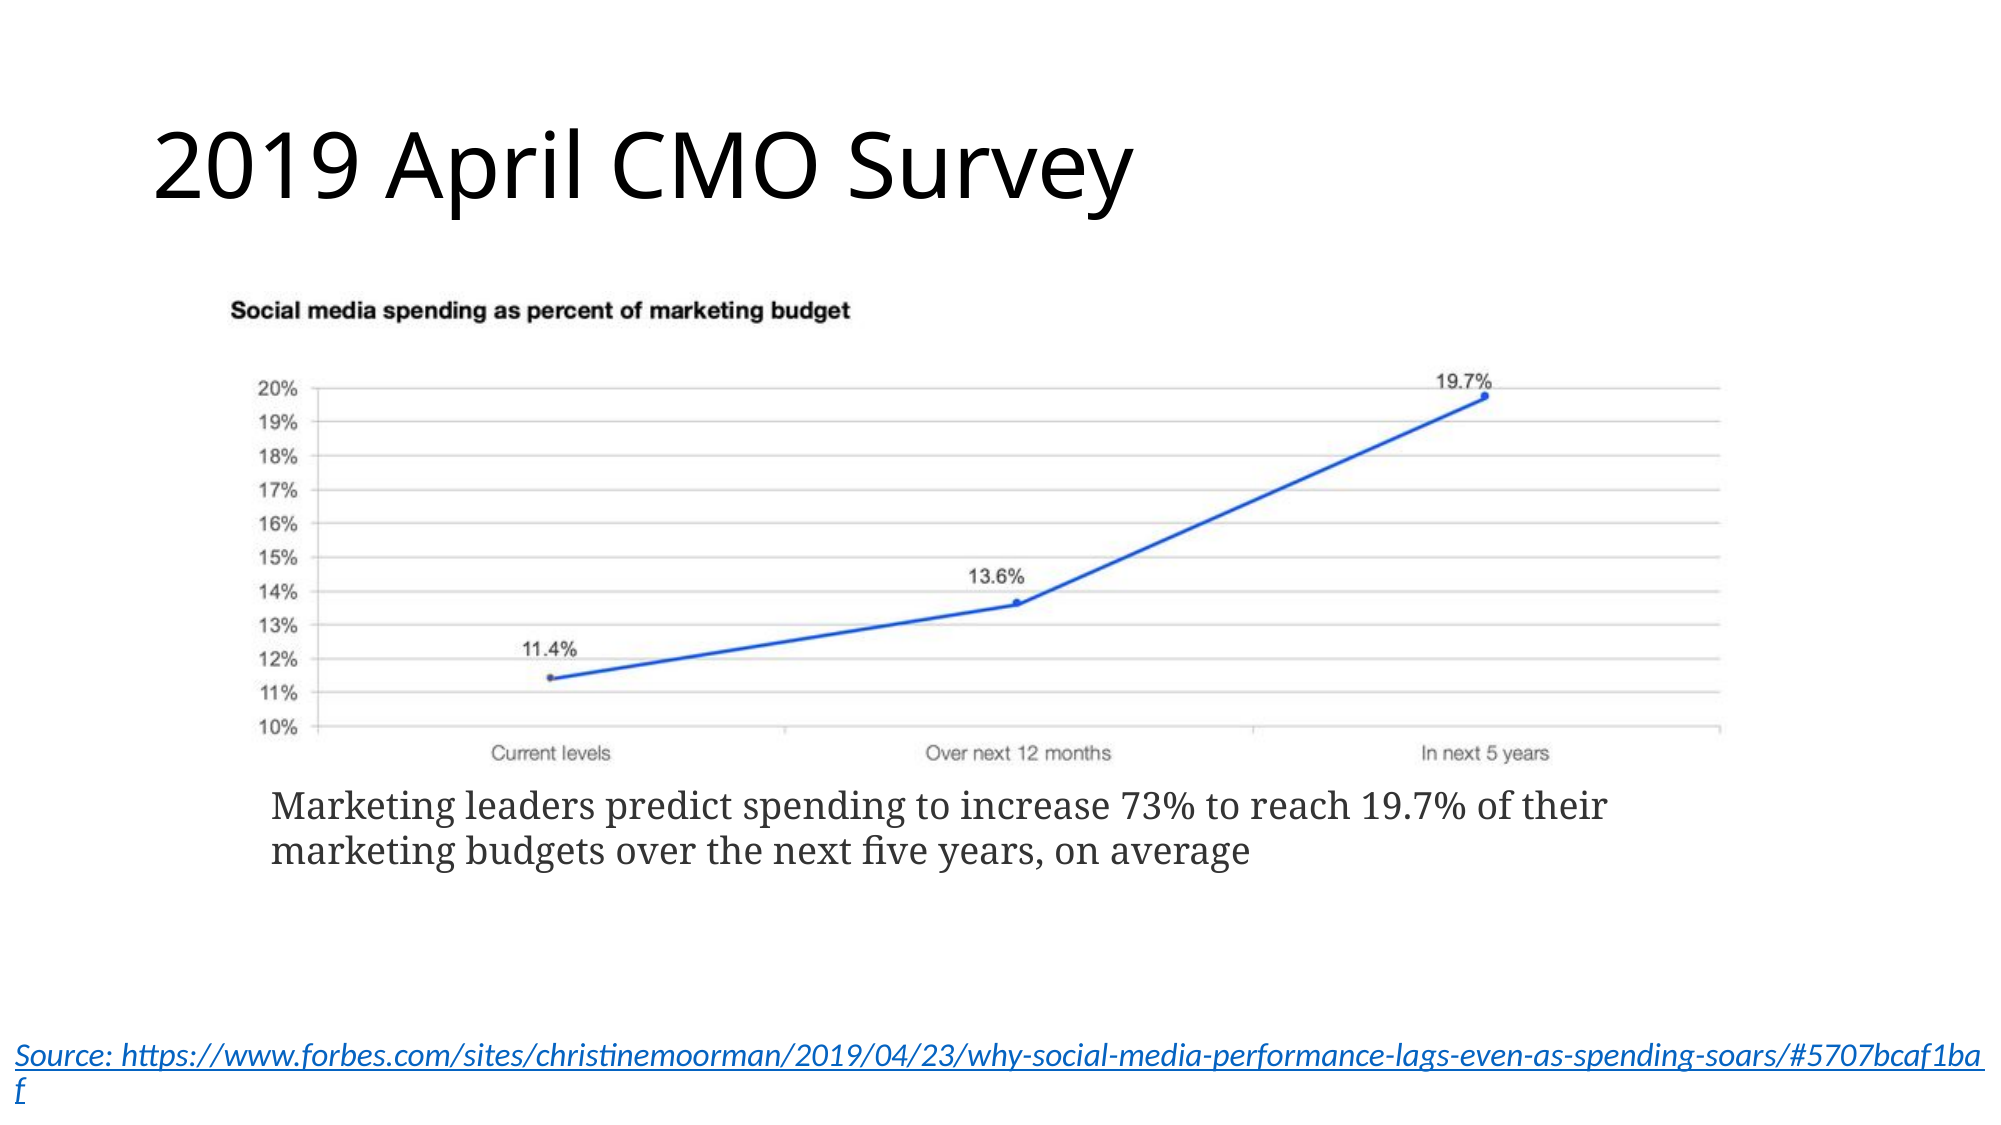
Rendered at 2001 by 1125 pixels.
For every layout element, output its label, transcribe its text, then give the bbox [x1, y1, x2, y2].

title 2019 April CMO Survey [137, 59, 1863, 278]
text_box Marketing leaders predict spending to increase 73% to reach 19.7% of their marketing budgets over the next five years, on average [256, 775, 1728, 880]
picture [227, 291, 1728, 775]
text_box Source: https://www.forbes.com/sites/christinemoorman/2019/04/23/why-social-media-performance-lags-even-as-spending-soars/#5707bcaf1baf [0, 1025, 2000, 1081]
